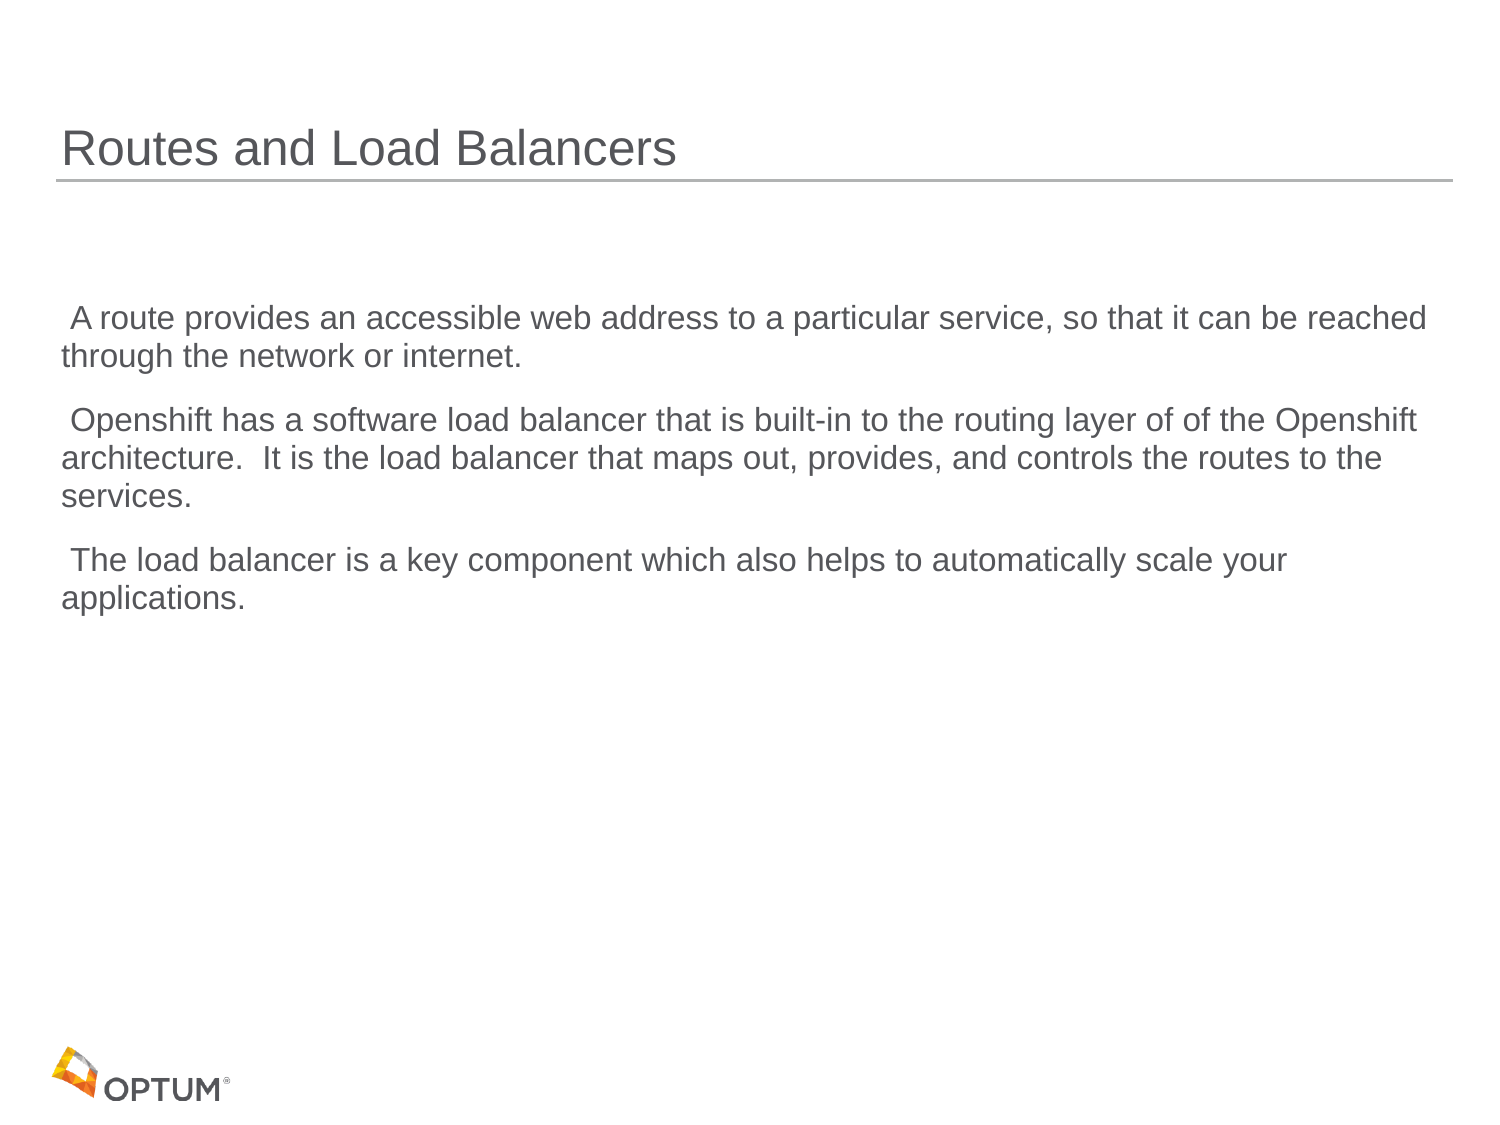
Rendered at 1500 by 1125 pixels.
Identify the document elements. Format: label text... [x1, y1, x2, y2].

picture [50, 1044, 231, 1101]
list A route provides an accessible web address to a particular service, so that it can be reached through the network or internet. Openshift has a software load balancer that is built-in to the routing layer of of the Openshift architecture. It is the load balancer that maps out, provides, and controls the routes to the services. The load balancer is a key component which also helps to automatically scale your applications. [60, 299, 1454, 968]
title Routes and Load Balancers [60, 0, 1454, 177]
